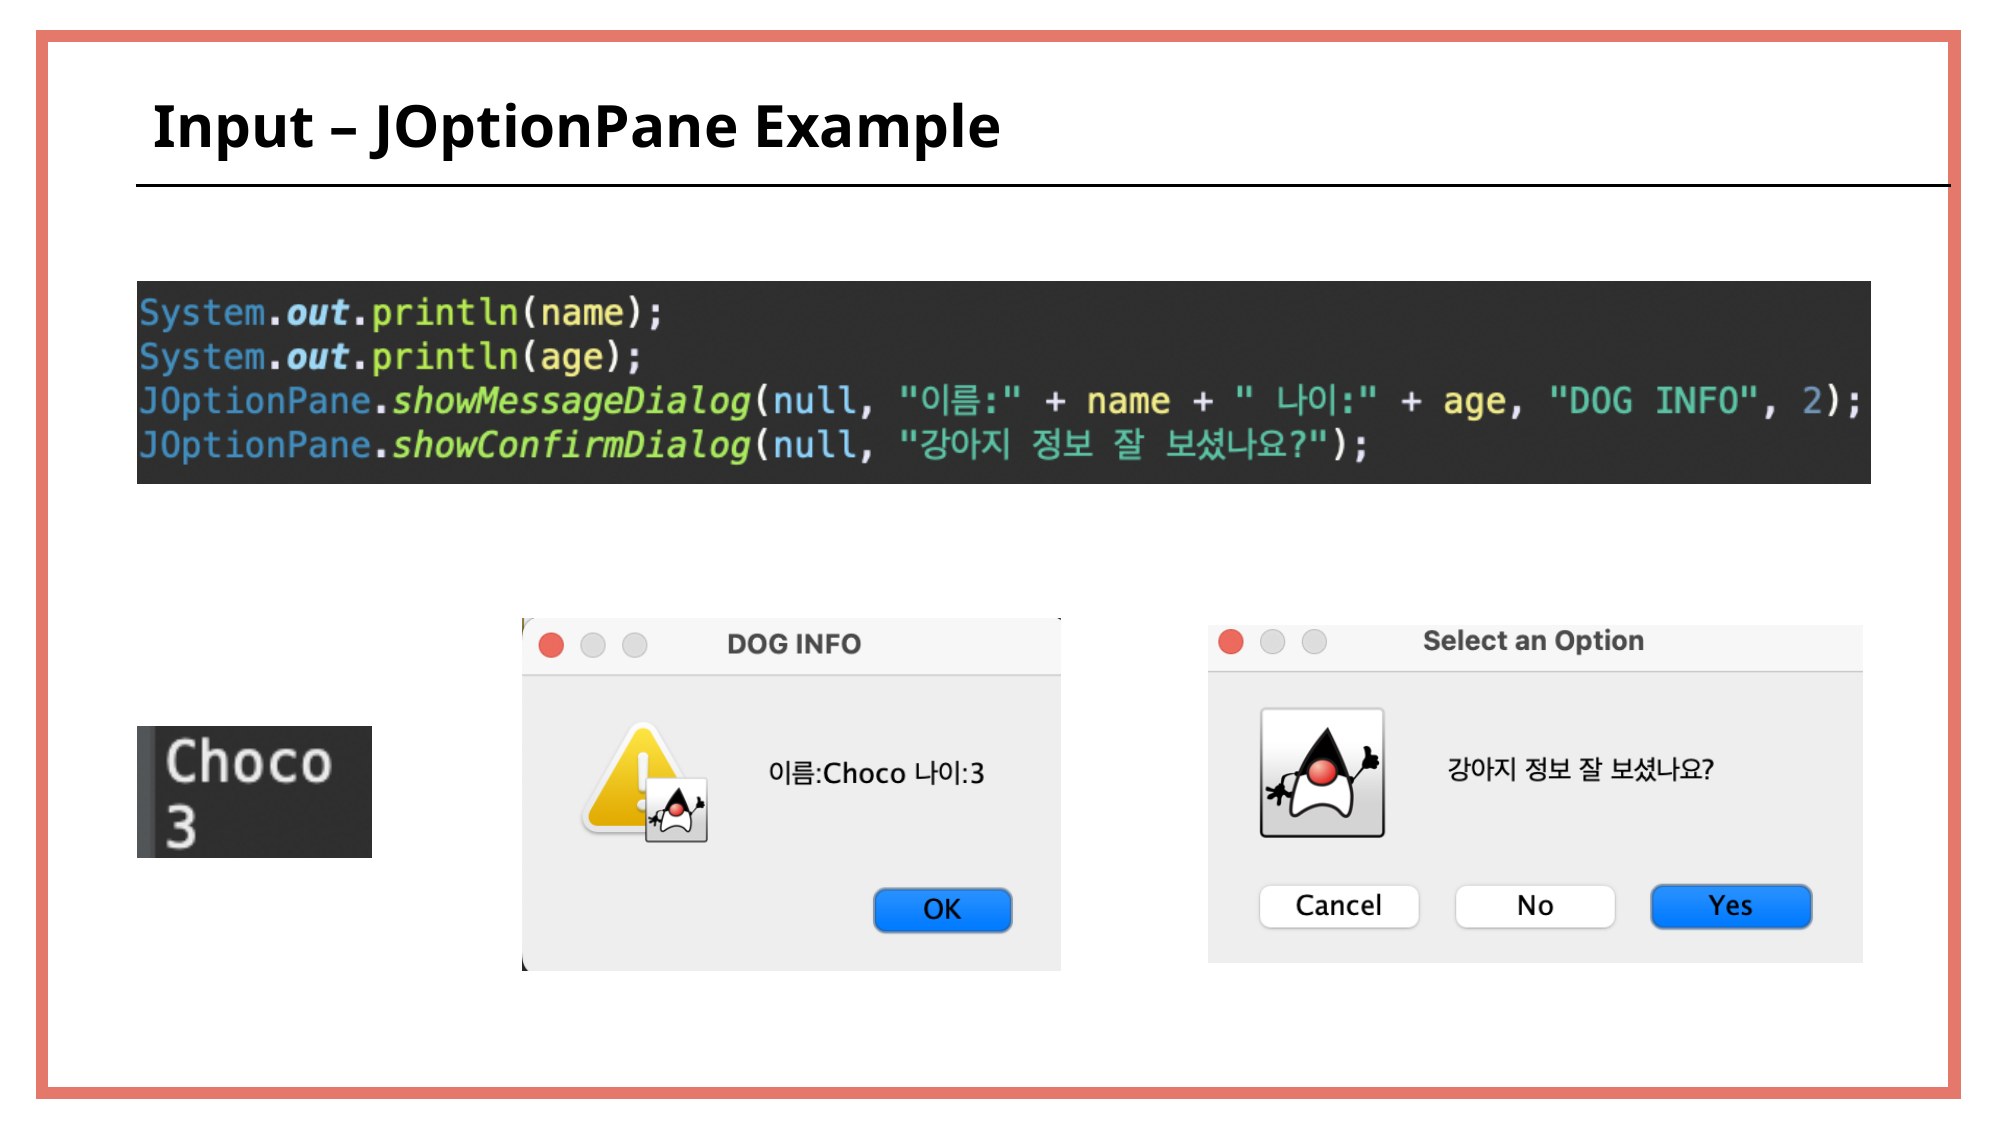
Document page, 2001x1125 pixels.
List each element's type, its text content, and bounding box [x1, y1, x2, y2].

picture [1208, 625, 1863, 963]
list Input – JOptionPane Example [138, 76, 1373, 182]
picture [137, 281, 1871, 484]
slide_number 72 [1412, 1042, 1863, 1103]
picture [137, 726, 372, 858]
picture [522, 618, 1061, 971]
